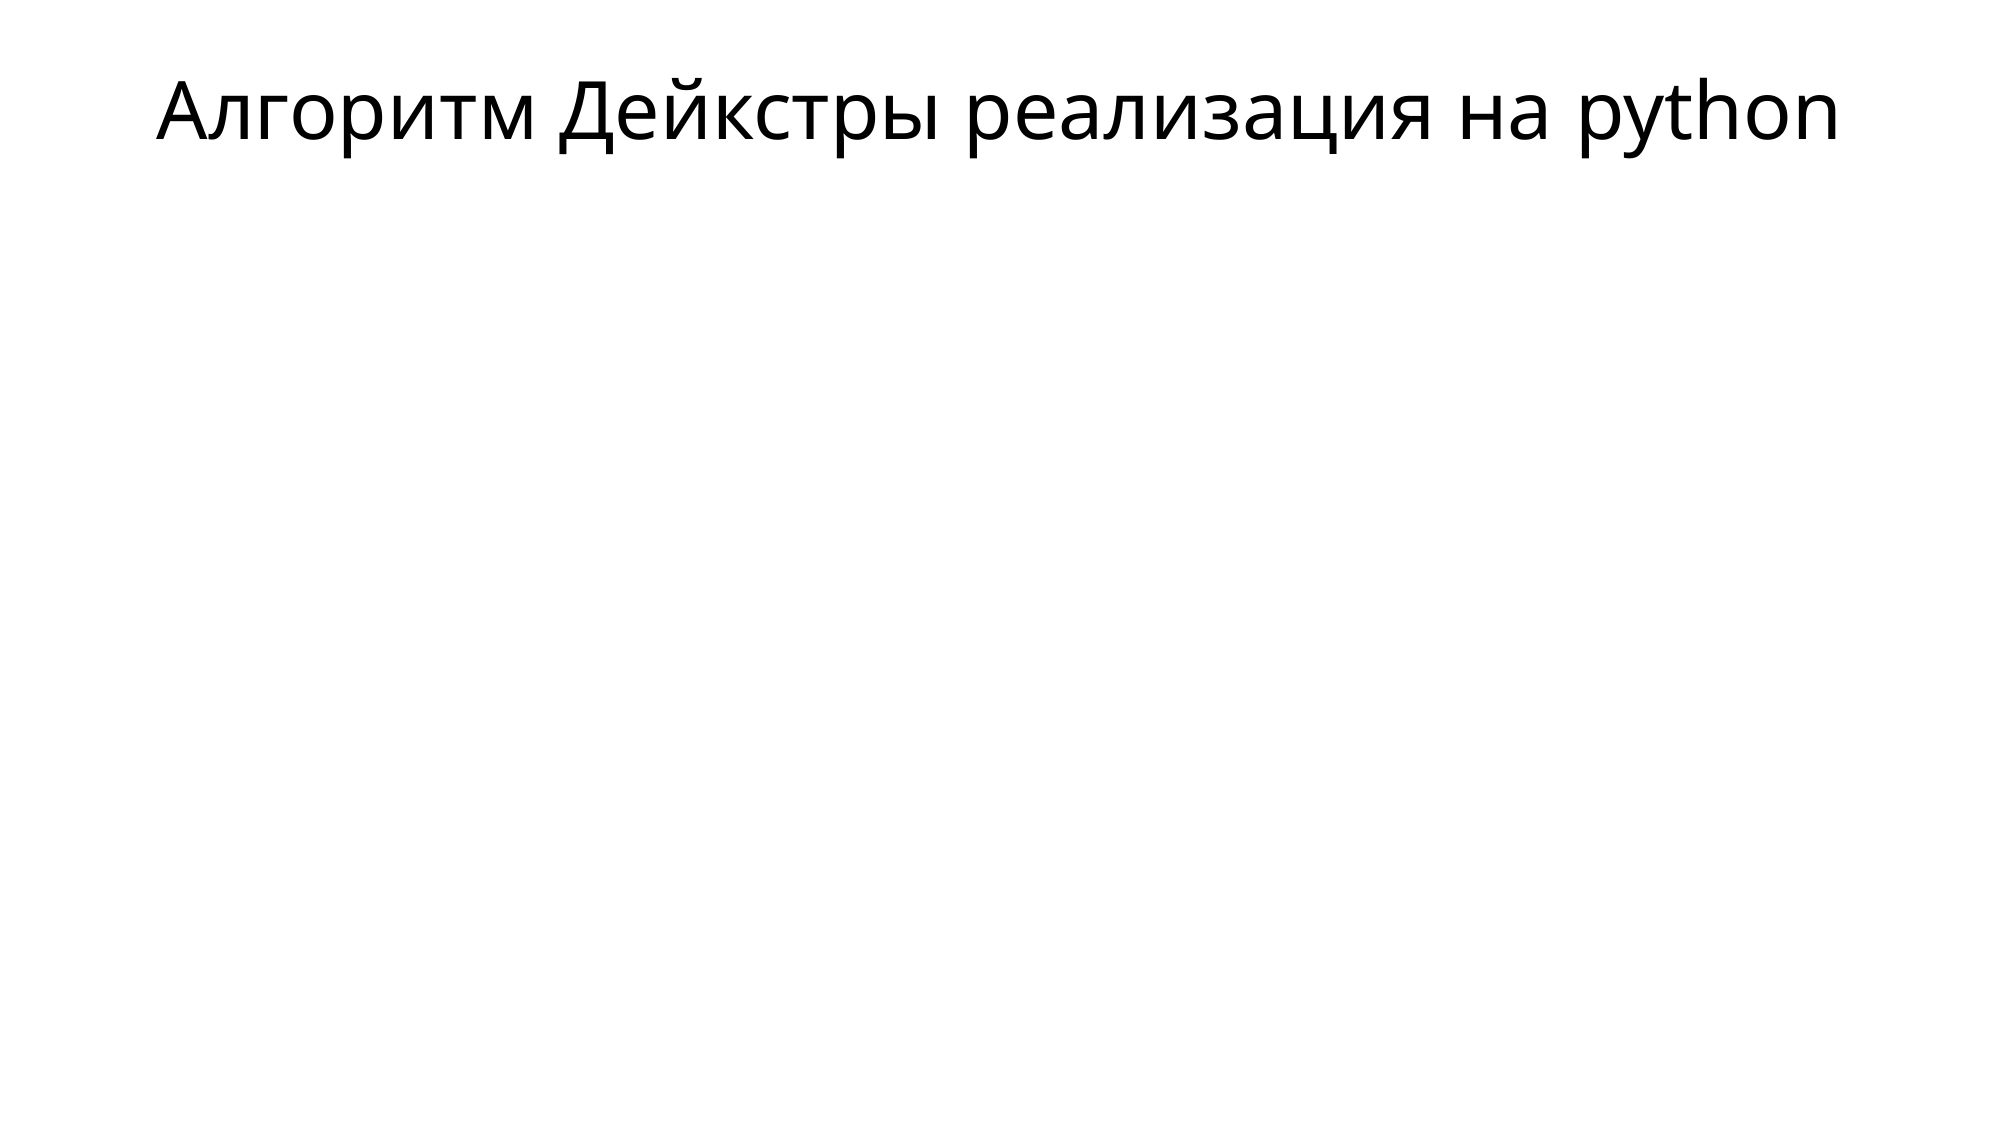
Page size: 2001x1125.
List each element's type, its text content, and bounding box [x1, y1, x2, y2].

title Алгоритм Дейкстры реализация на python [137, 59, 1863, 168]
